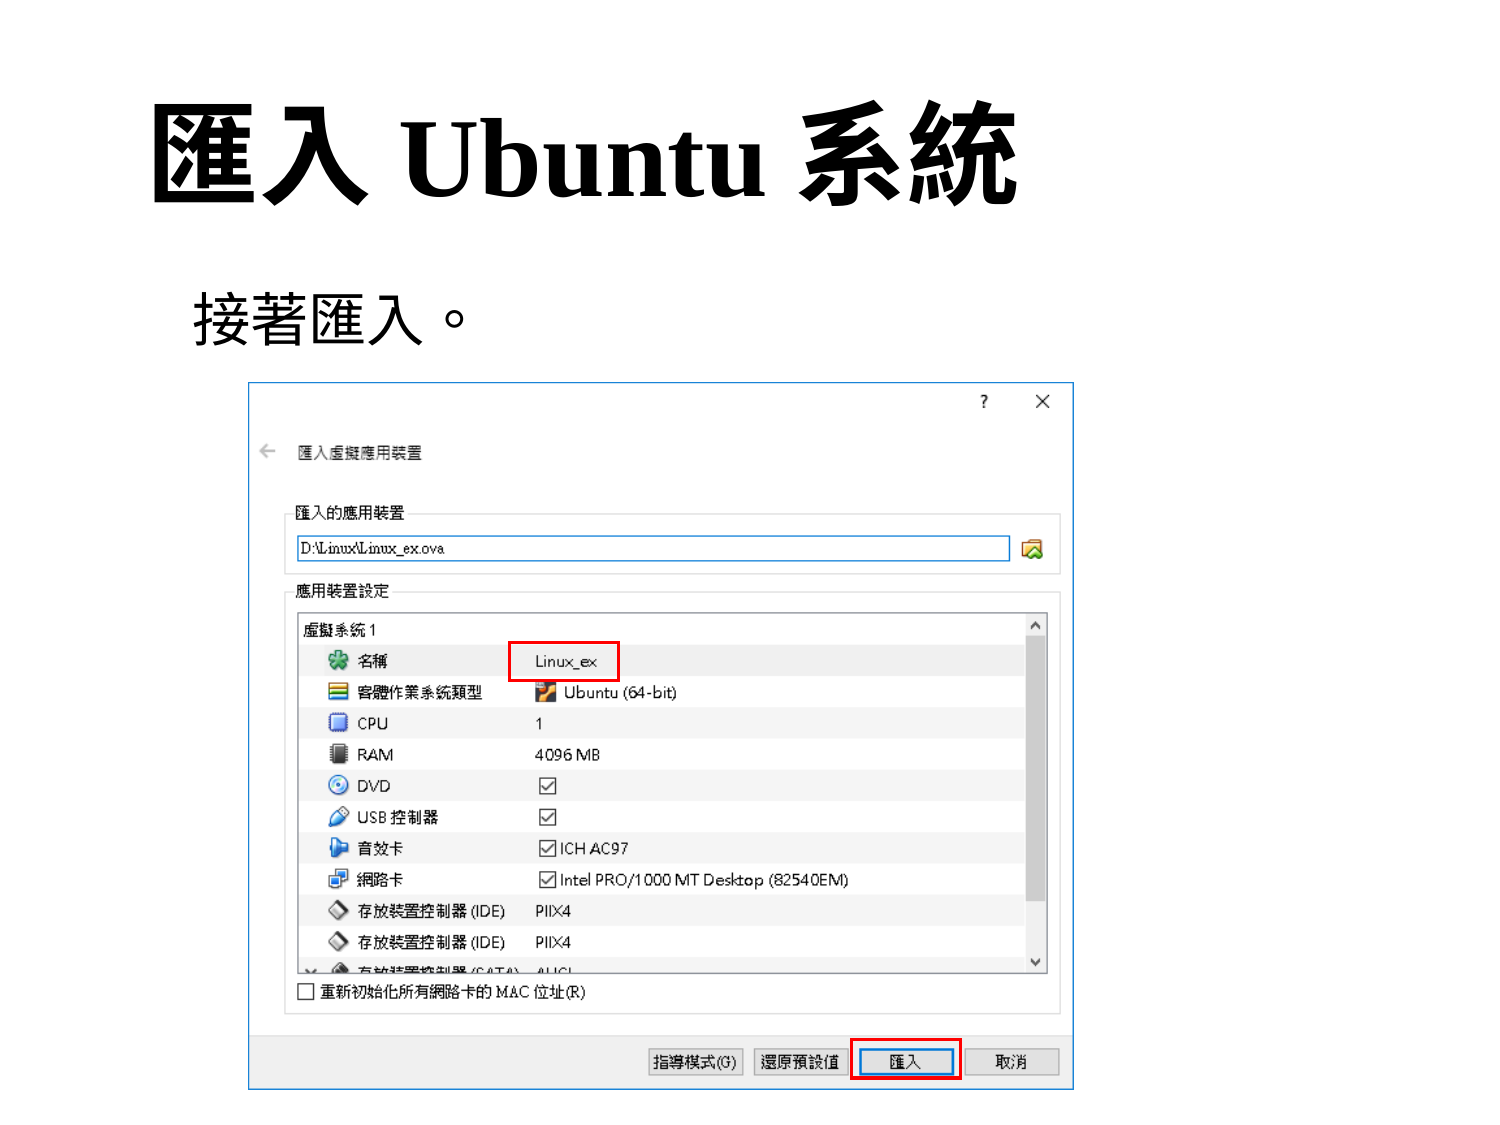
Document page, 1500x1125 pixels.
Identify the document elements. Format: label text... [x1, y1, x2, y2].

text_box 匯入Ubuntu系統 [132, 76, 1035, 227]
text_box 接著匯入。 [177, 275, 499, 360]
picture [248, 382, 1074, 1090]
